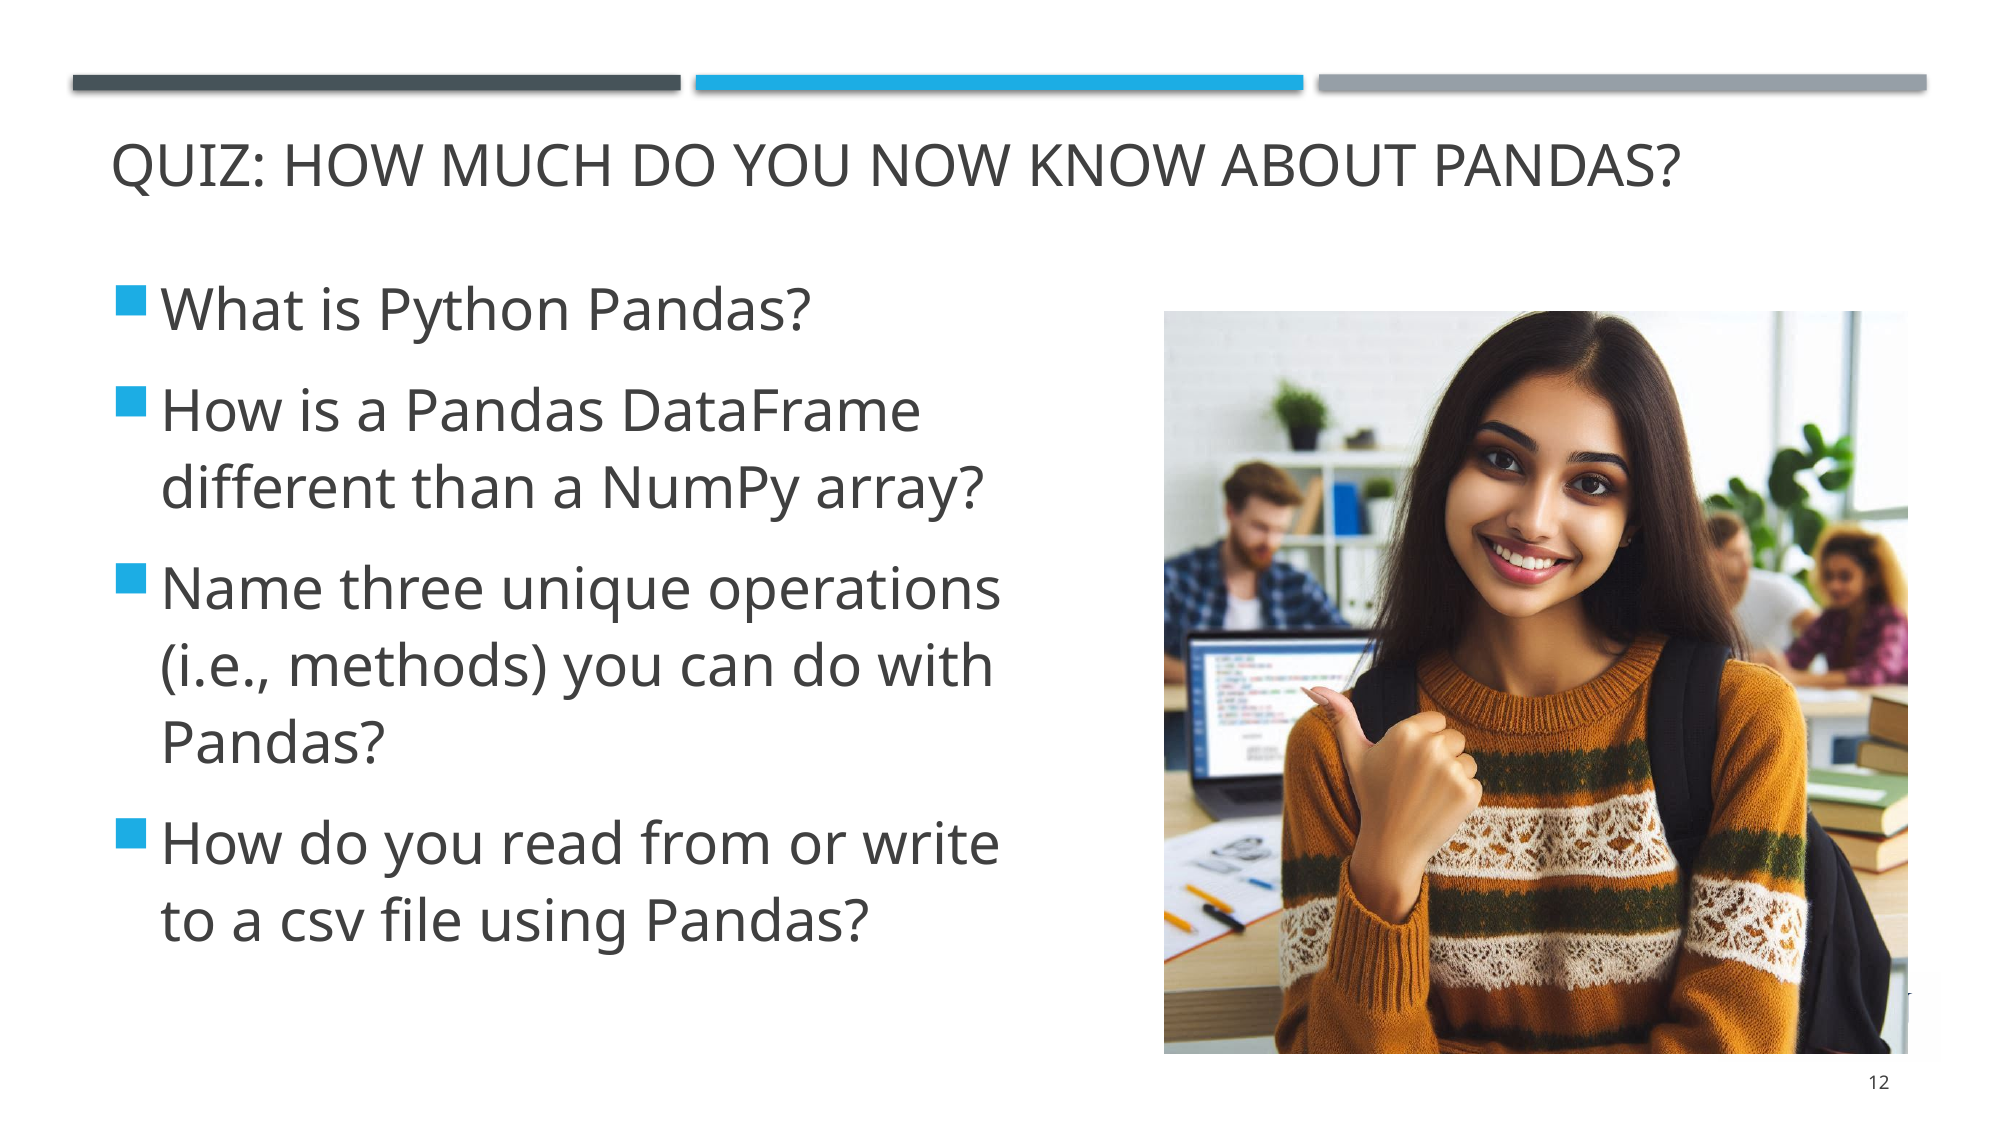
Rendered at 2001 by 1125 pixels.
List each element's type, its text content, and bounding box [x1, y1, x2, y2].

picture [1164, 311, 1941, 1062]
list What is Python Pandas? How is a Pandas DataFrame different than a NumPy array? Name three unique operations (i.e., methods) you can do with Pandas? How do you read from or write to a csv file using Pandas? [95, 238, 1058, 981]
slide_number 12 [1732, 1063, 1905, 1114]
title Quiz: How much do you now know about Pandas? [95, 115, 1905, 206]
